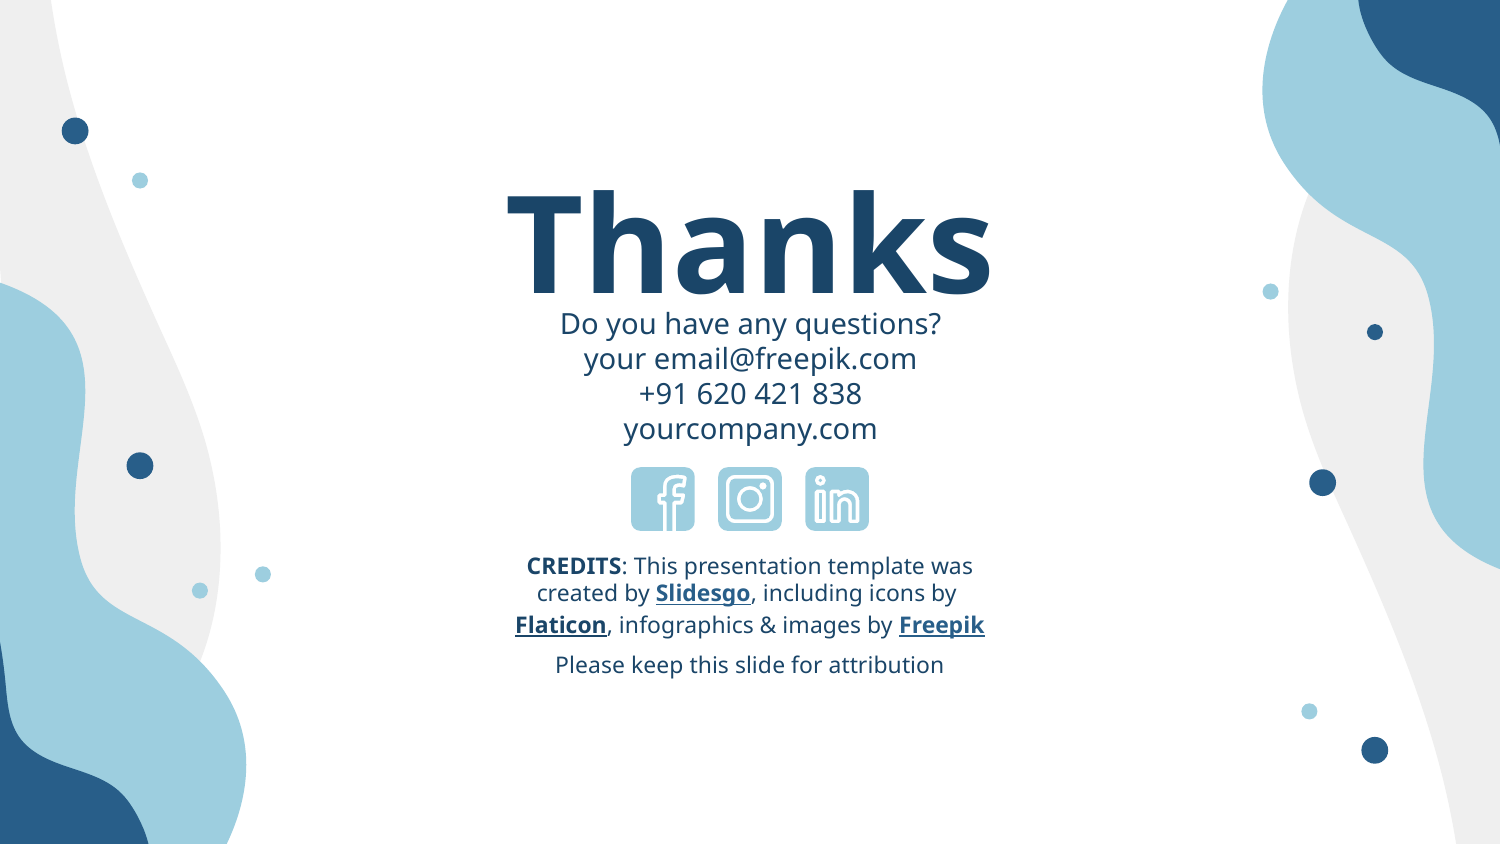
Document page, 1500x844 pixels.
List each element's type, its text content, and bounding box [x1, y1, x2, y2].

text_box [805, 466, 870, 532]
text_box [630, 466, 695, 532]
subtitle Please keep this slide for attribution [439, 635, 1061, 682]
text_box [717, 466, 783, 532]
subtitle Do you have any questions? your email@freepik.com +91 620 421 838 yourcompany.com [499, 290, 1003, 470]
title Thanks [431, 162, 1069, 316]
